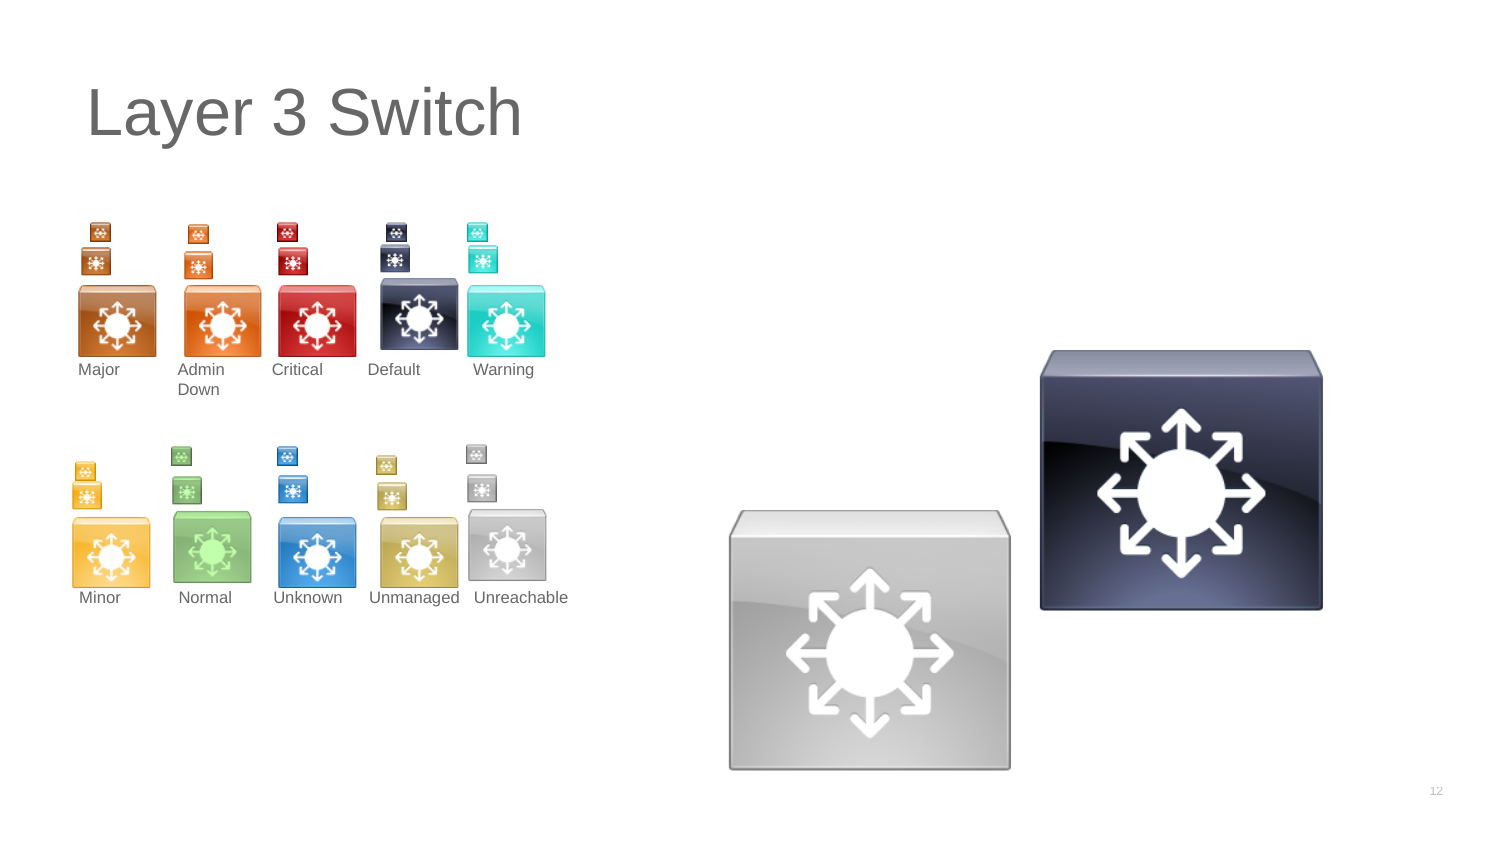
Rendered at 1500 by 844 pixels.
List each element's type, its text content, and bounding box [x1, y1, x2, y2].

picture [386, 221, 407, 242]
picture [467, 244, 499, 275]
picture [466, 443, 487, 465]
picture [467, 221, 489, 242]
picture [709, 320, 1342, 802]
picture [277, 280, 358, 362]
picture [71, 459, 153, 593]
picture [79, 246, 111, 277]
picture [376, 453, 397, 475]
picture [182, 250, 264, 362]
title Layer 3 Switch [71, 55, 1441, 176]
picture [277, 474, 308, 505]
picture [188, 223, 209, 244]
picture [376, 480, 461, 593]
picture [89, 221, 111, 242]
picture [170, 475, 253, 587]
picture [277, 511, 358, 593]
picture [277, 246, 308, 277]
picture [77, 280, 158, 362]
picture [277, 221, 298, 242]
picture [466, 473, 549, 585]
picture [379, 243, 461, 354]
picture [277, 445, 298, 466]
picture [170, 445, 192, 466]
picture [466, 280, 547, 362]
